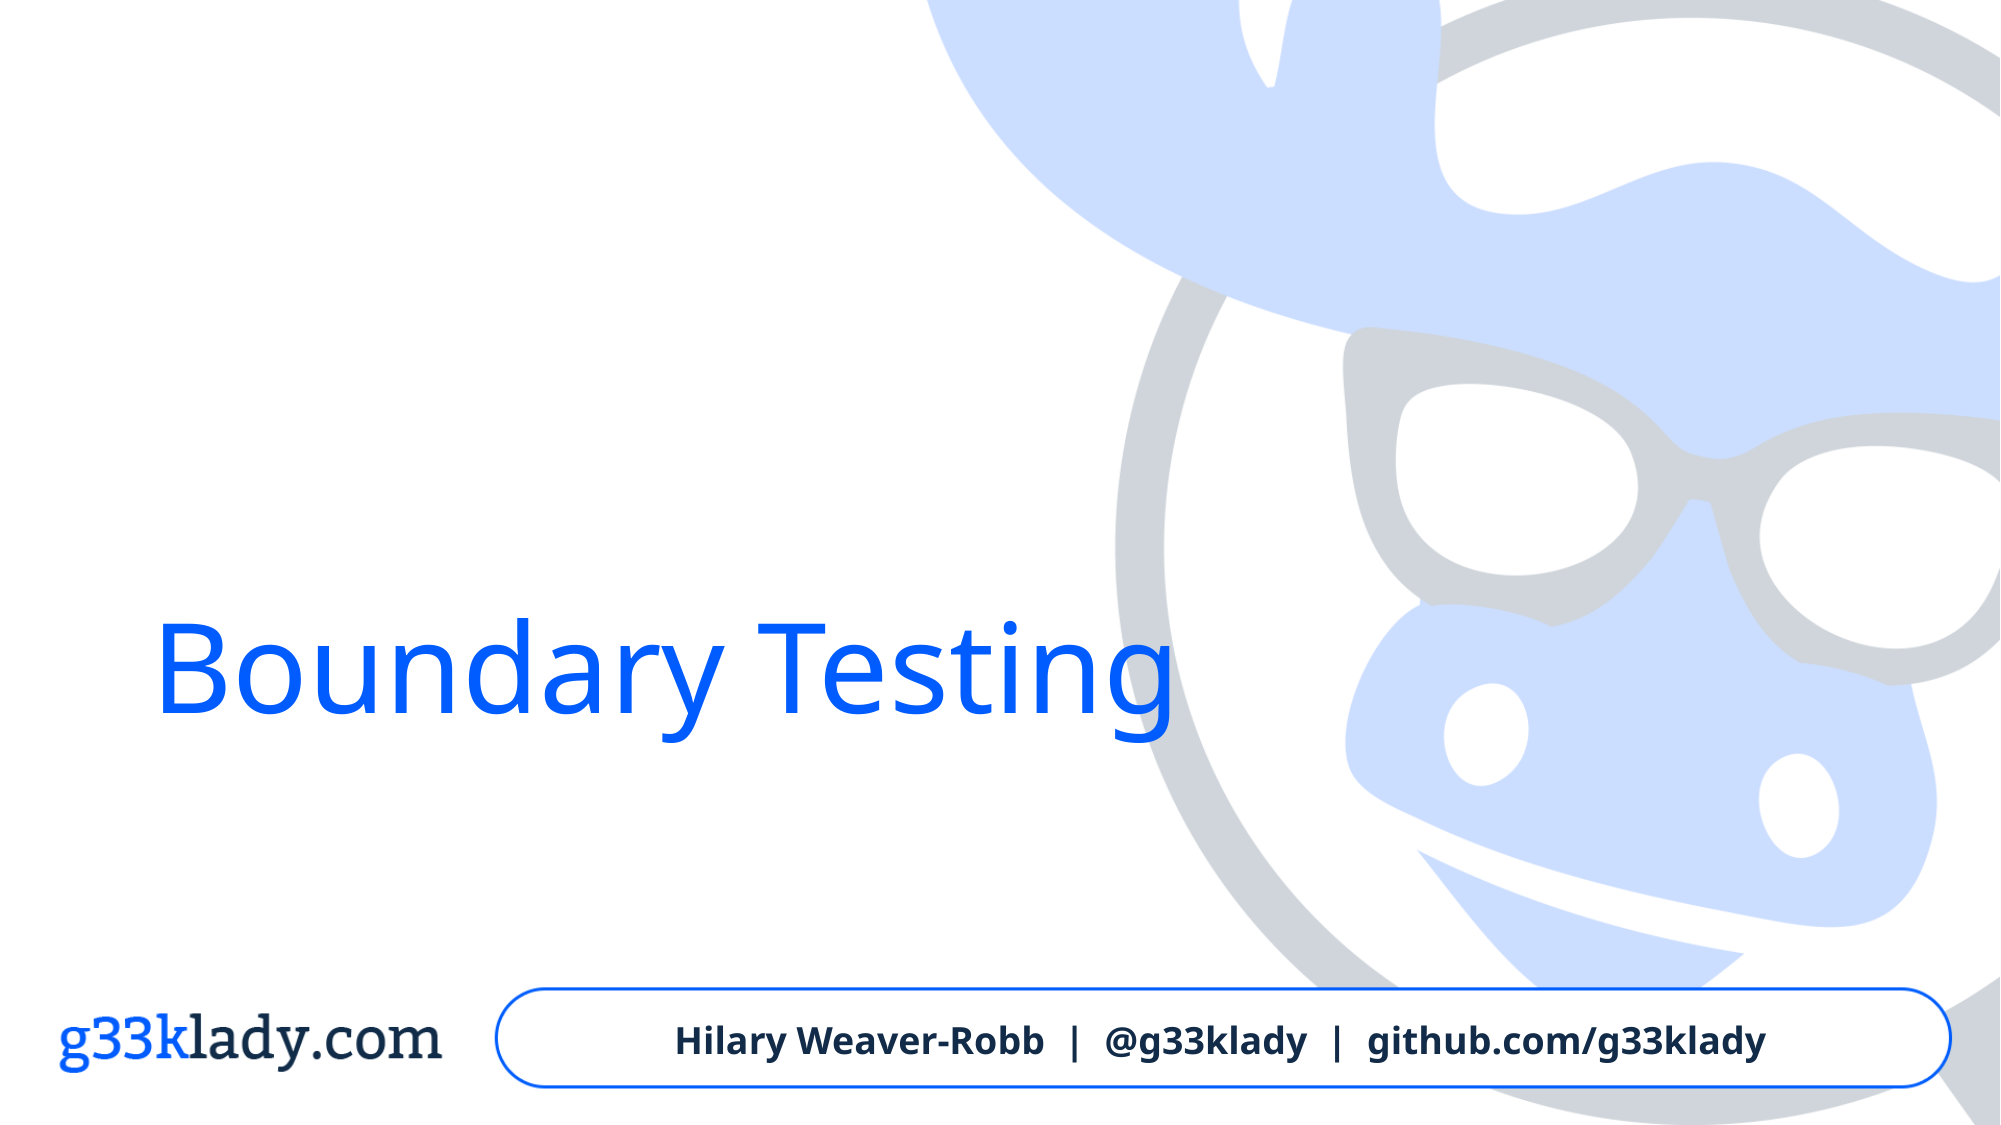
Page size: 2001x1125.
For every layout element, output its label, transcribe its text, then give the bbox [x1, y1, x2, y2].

picture [0, 0, 2000, 1125]
title Boundary Testing [136, 280, 1862, 749]
footer Hilary Weaver-Robb | @g33klady | github.com/g33klady [544, 1009, 1897, 1070]
